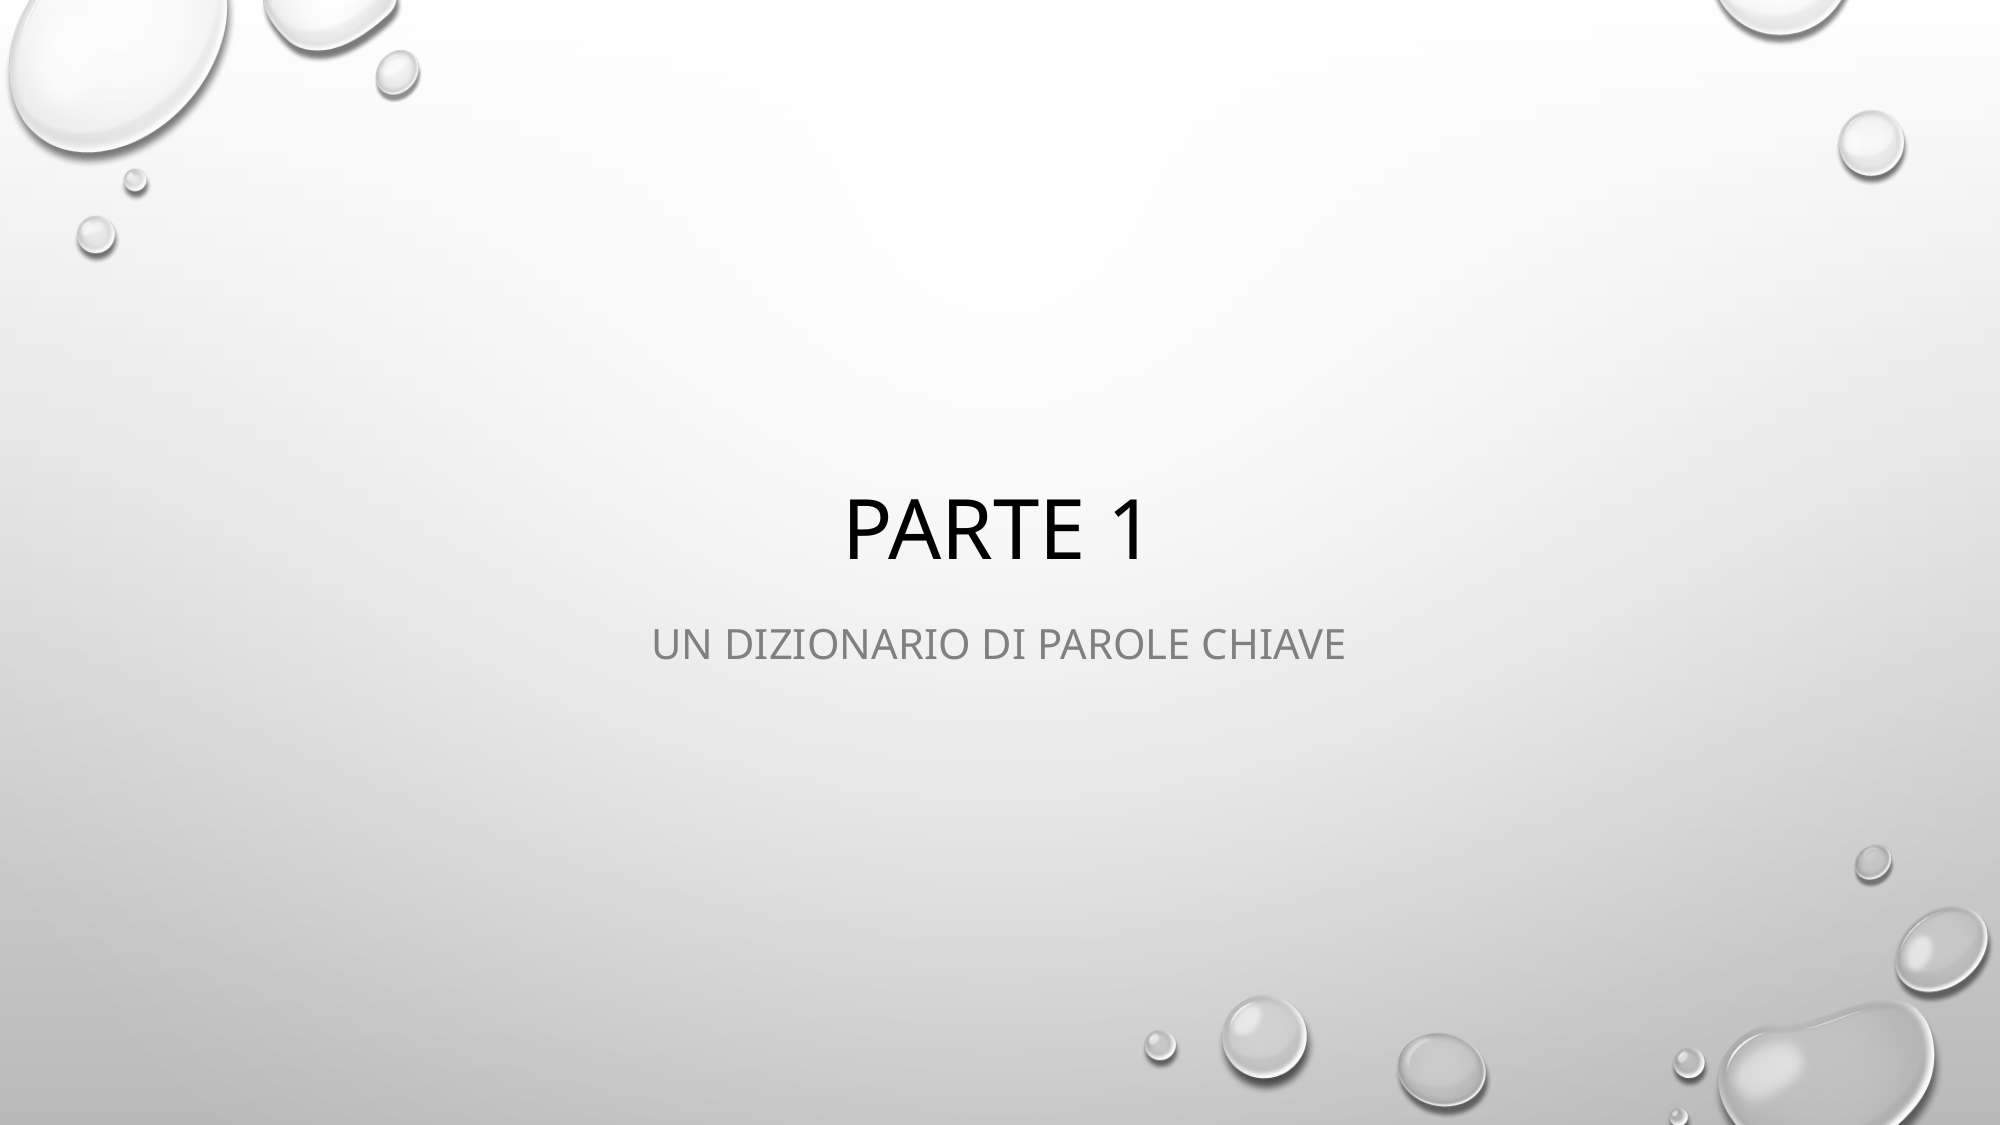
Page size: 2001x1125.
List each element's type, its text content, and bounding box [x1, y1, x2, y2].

title Parte 1 [149, 135, 1848, 585]
list Un dizionario di parole chiave [149, 600, 1848, 825]
picture [0, 0, 2000, 1125]
